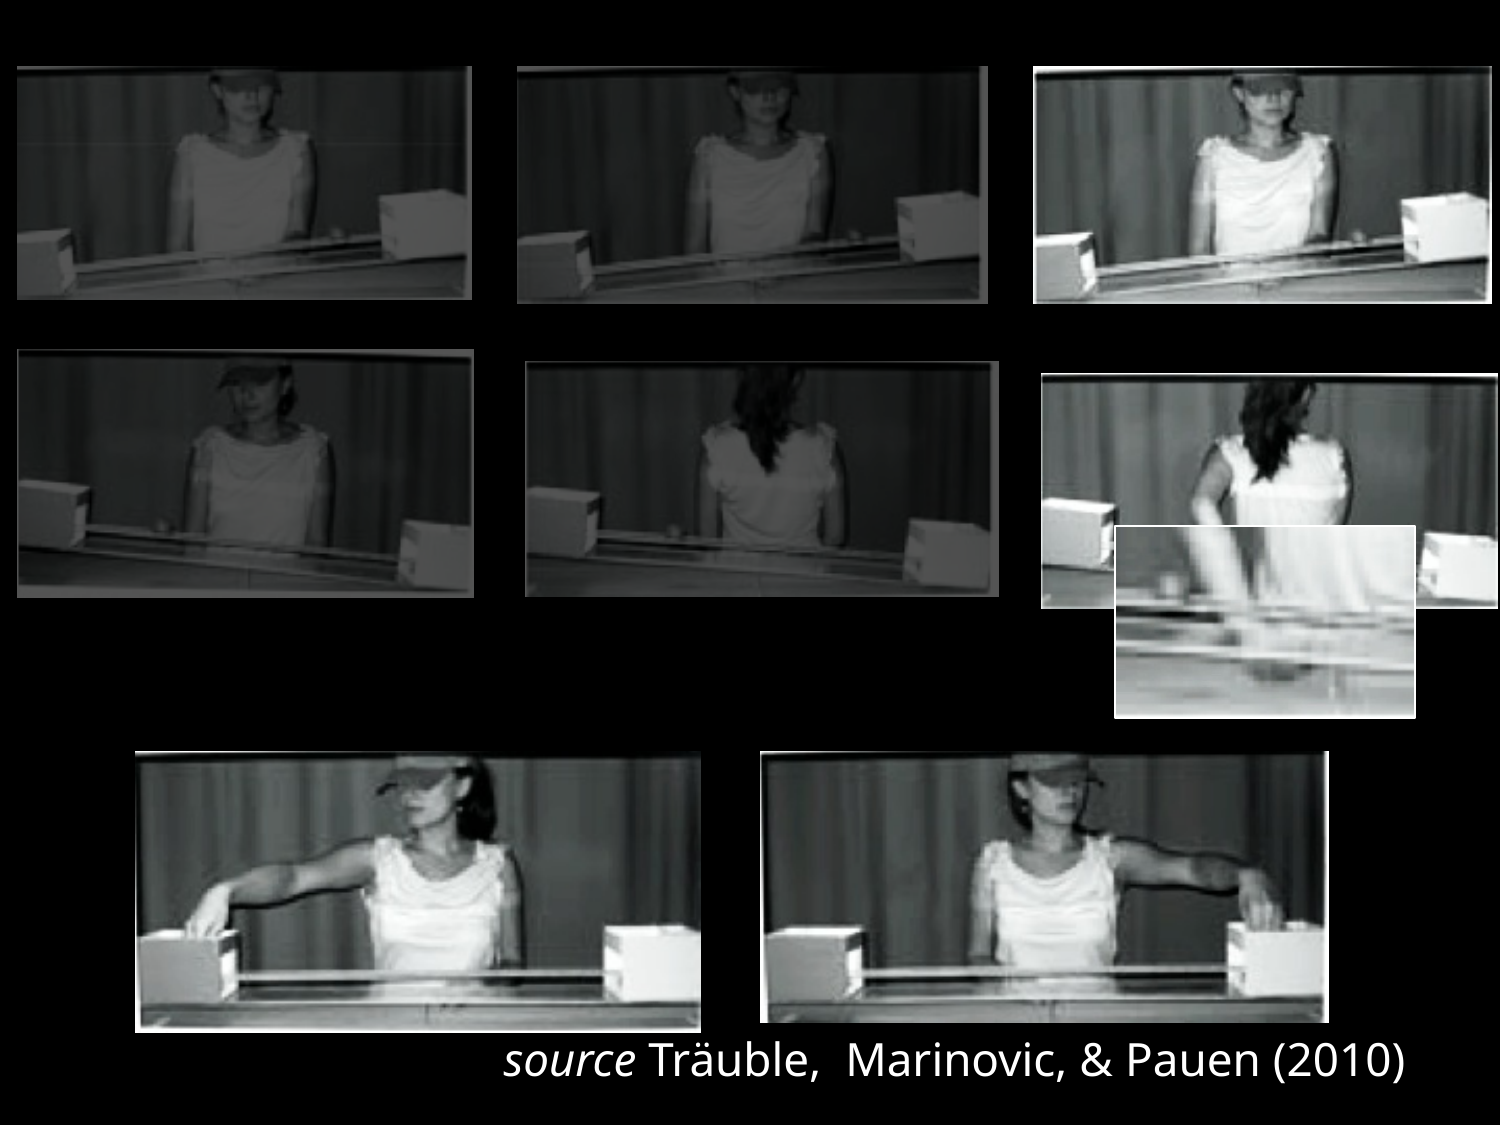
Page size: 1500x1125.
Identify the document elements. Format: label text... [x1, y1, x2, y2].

picture [17, 66, 473, 300]
text_box source Träuble, Marinovic, & Pauen (2010) [478, 1023, 1421, 1093]
picture [525, 361, 999, 598]
picture [1033, 66, 1493, 305]
picture [516, 66, 989, 305]
text_box [0, 42, 1010, 657]
picture [135, 751, 701, 1033]
picture [759, 751, 1330, 1023]
picture [1041, 373, 1499, 717]
picture [17, 349, 475, 598]
